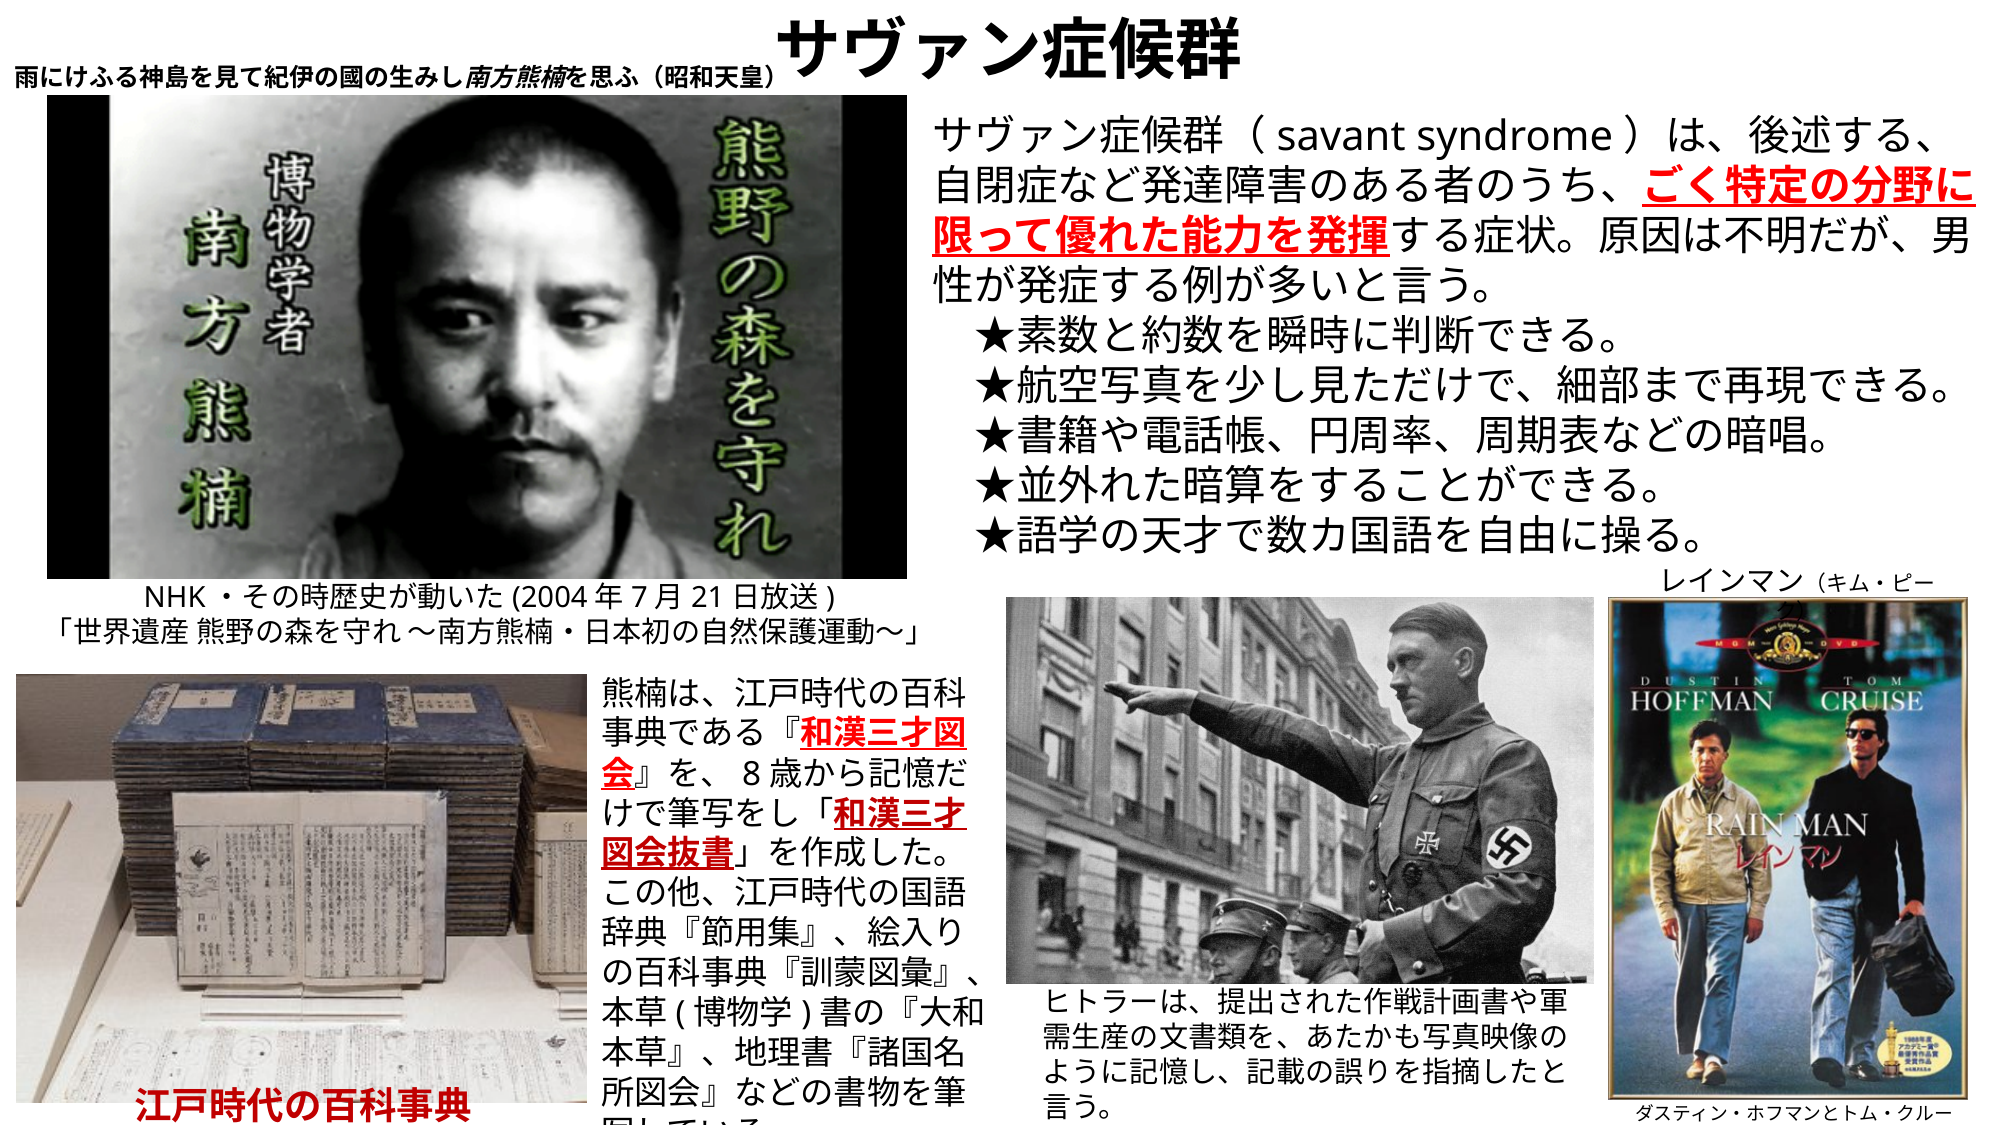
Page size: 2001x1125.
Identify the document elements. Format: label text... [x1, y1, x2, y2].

picture [1608, 597, 1968, 1100]
text_box サヴァン症候群 [159, 0, 1859, 95]
text_box 雨にけふる神島を見て紀伊の國の生みし南方熊楠を思ふ（昭和天皇） [0, 53, 814, 99]
text_box ダスティン・ホフマンとトム・クルーズ [1618, 1100, 1968, 1125]
picture [47, 95, 907, 579]
text_box 熊楠は、江戸時代の百科事典である『和漢三才図会』を、8歳から記憶だけで筆写をし「和漢三才図会抜書」を作成した。 この他、江戸時代の国語辞典『節用集』、絵入りの百科事典『訓蒙図彙』、本草(博物学)書の『大和本草』、地理書『諸国名所図会』などの書物を筆写している。 [586, 664, 1006, 1125]
picture [1005, 597, 1594, 984]
picture [16, 674, 587, 1103]
text_box ヒトラーは、提出された作戦計画書や軍需生産の文書類を、あたかも写真映像のように記憶し、記載の誤りを指摘したと言う。 [1027, 984, 1588, 1125]
text_box 江戸時代の百科事典 [119, 1103, 524, 1125]
text_box レインマン（キム・ピーク） [1626, 554, 1968, 597]
text_box NHK・その時歴史が動いた(2004年7月21日放送) 「世界遺産 熊野の森を守れ ～南方熊楠・日本初の自然保護運動～」 [0, 571, 979, 657]
text_box サヴァン症候群（savant syndrome）は、後述する、自閉症など発達障害のある者のうち、ごく特定の分野に限って優れた能力を発揮する症状。原因は不明だが、男性が発症する例が多いと言う。 ★素数と約数を瞬時に判断できる。 ★航空写真を少し見ただけで、細部まで再現できる。 ★書籍や電話帳、円周率、周期表などの暗唱。 ★並外れた暗算をすることができる。 ★語学の天才で数カ国語を自由に操る。 [917, 101, 2000, 567]
